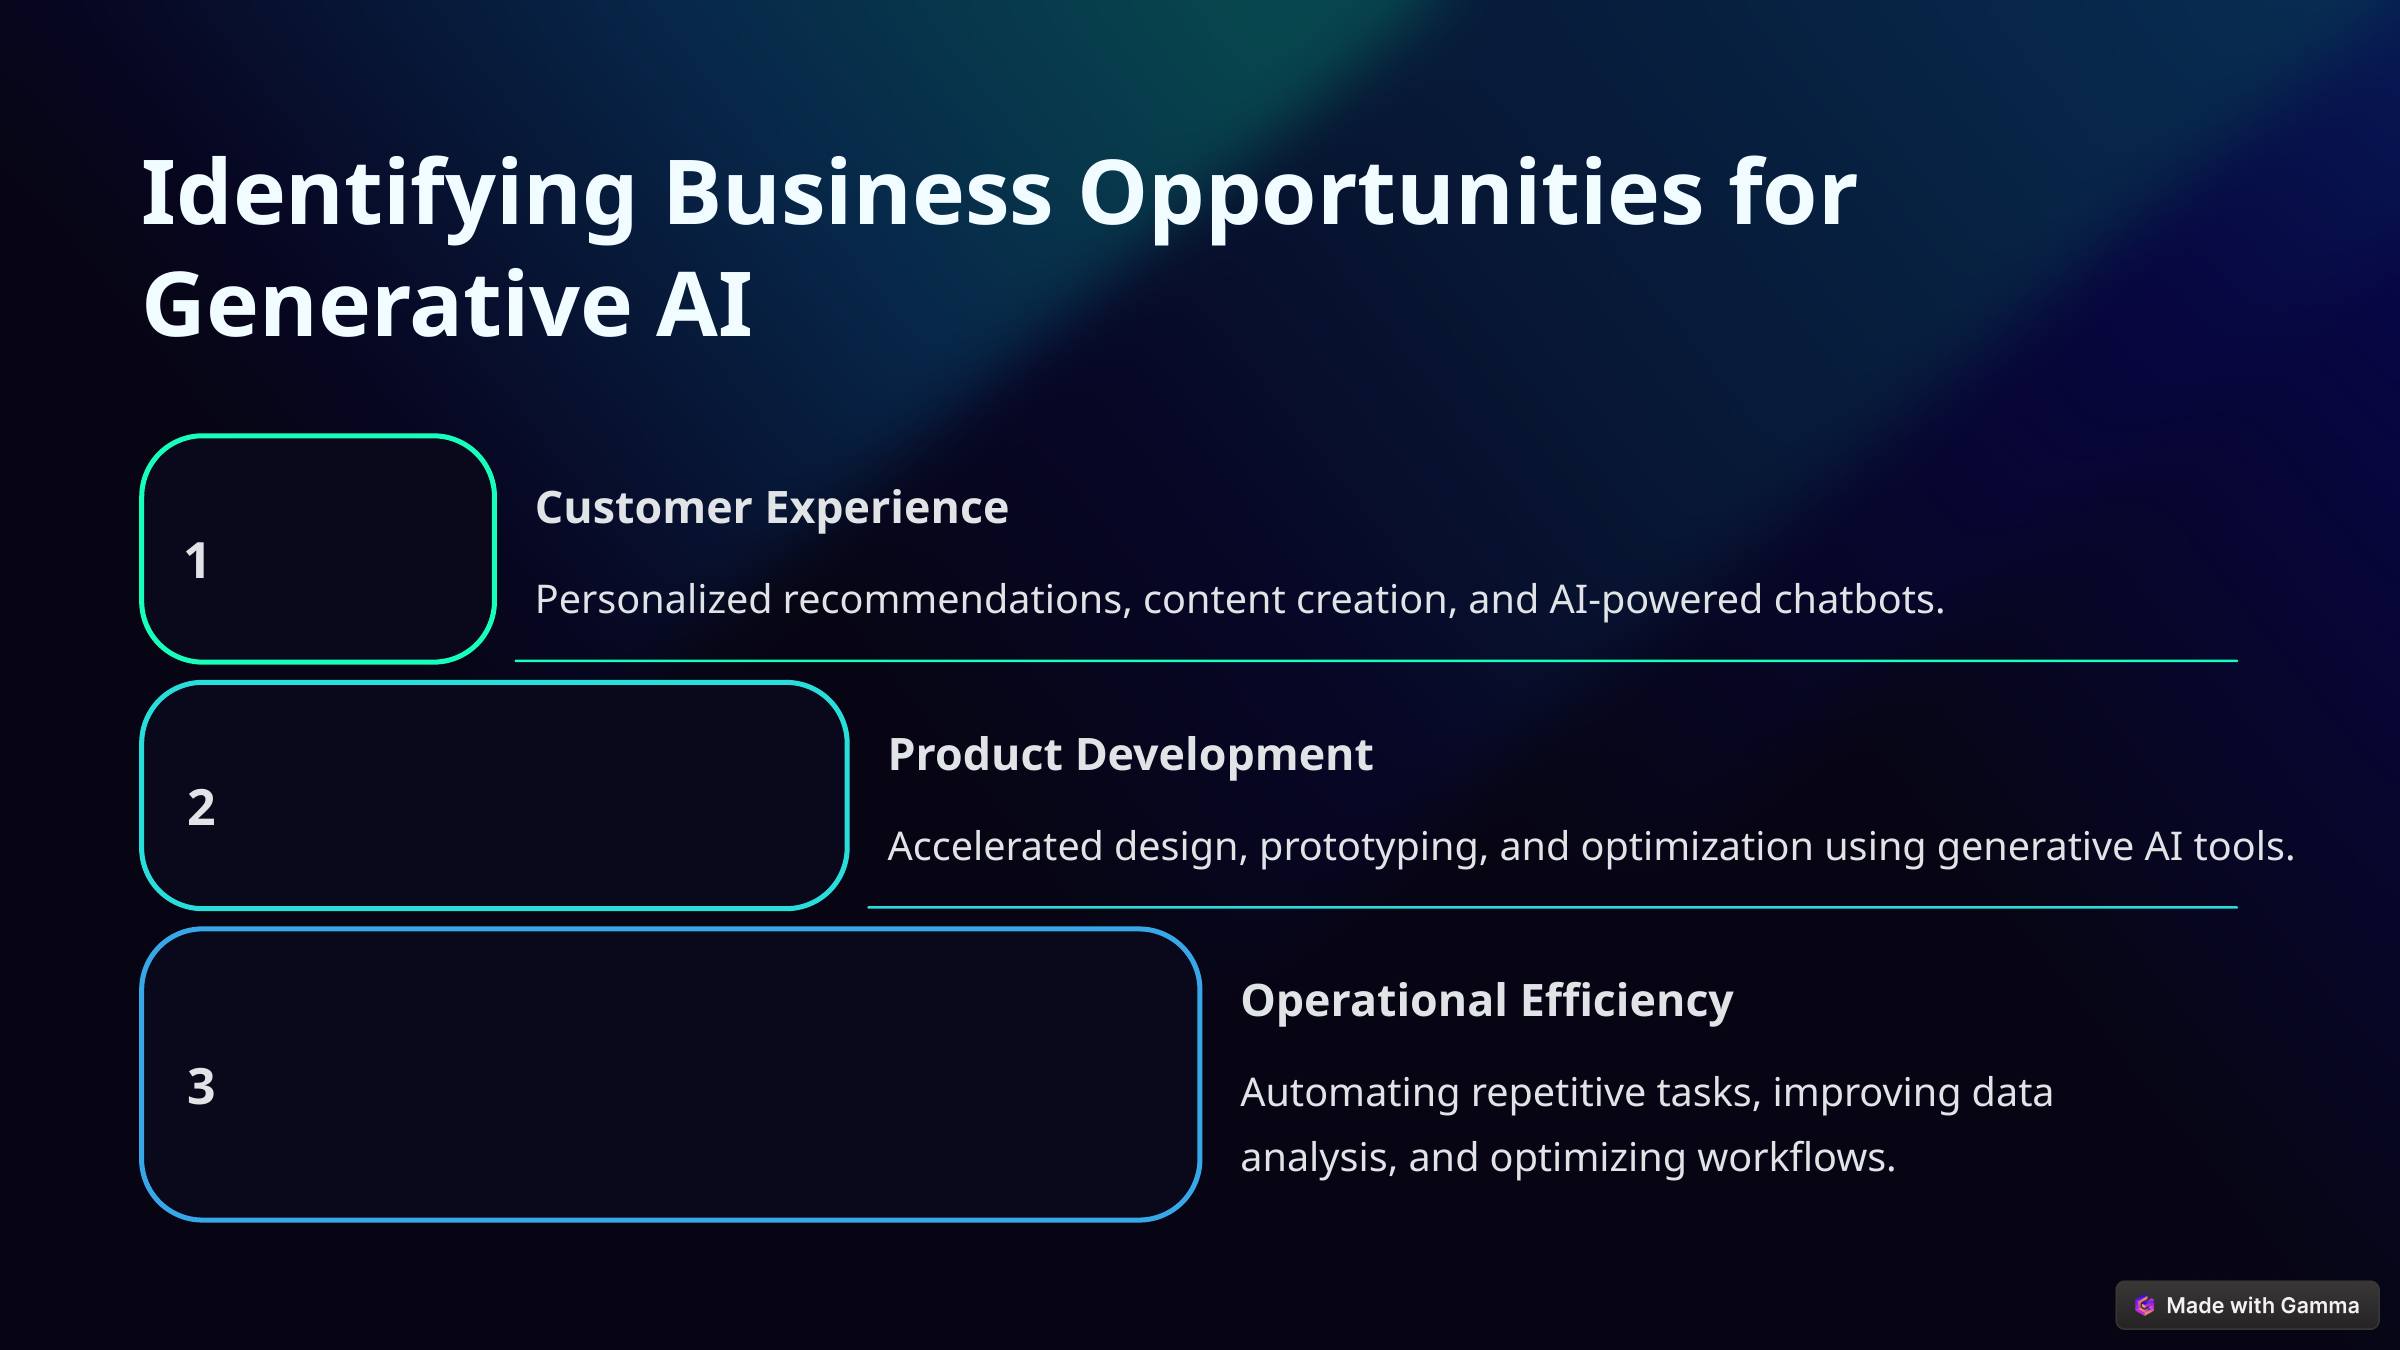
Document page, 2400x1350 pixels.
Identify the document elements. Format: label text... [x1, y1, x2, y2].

text_box [141, 435, 495, 663]
text_box 2 [187, 755, 216, 836]
text_box [514, 659, 2239, 663]
text_box Operational Efficiency [1240, 969, 1713, 1026]
picture [2106, 1271, 2389, 1339]
text_box 1 [187, 508, 210, 590]
text_box Accelerated design, prototyping, and optimization using generative AI tools. [887, 803, 2206, 869]
text_box 3 [187, 1033, 217, 1115]
text_box Product Development [887, 722, 1349, 780]
text_box Identifying Business Opportunities for Generative AI [141, 129, 2259, 355]
text_box [141, 682, 848, 909]
text_box Customer Experience [534, 476, 990, 533]
text_box Personalized recommendations, content creation, and AI-powered chatbots. [534, 556, 1867, 622]
text_box Automating repetitive tasks, improving data analysis, and optimizing workflows. [1240, 1050, 2218, 1180]
text_box [141, 928, 1200, 1221]
